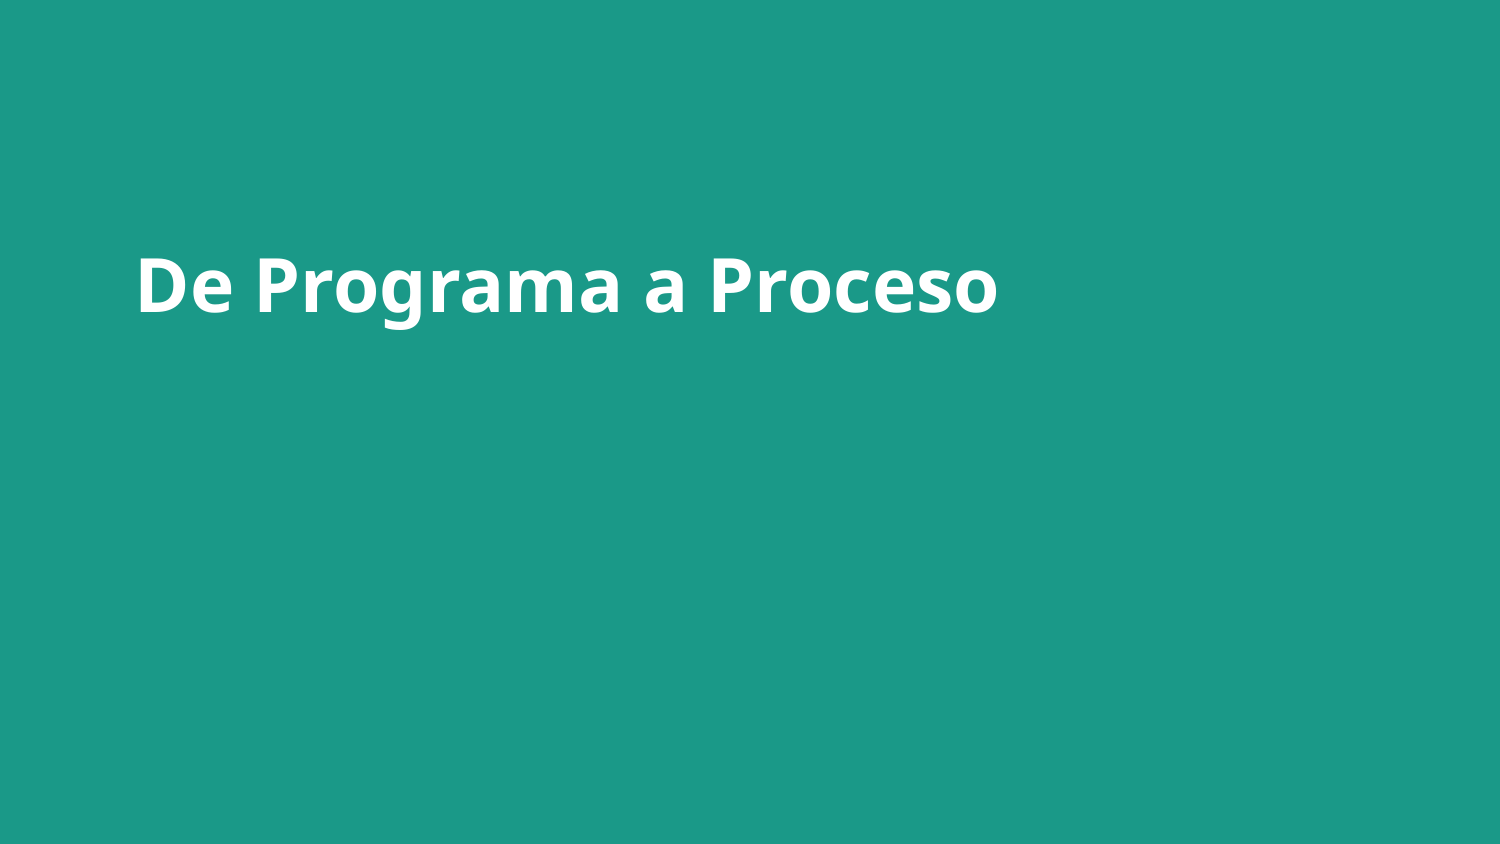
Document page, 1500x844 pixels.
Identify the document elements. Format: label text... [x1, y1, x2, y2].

title De Programa a Proceso [119, 216, 1381, 466]
